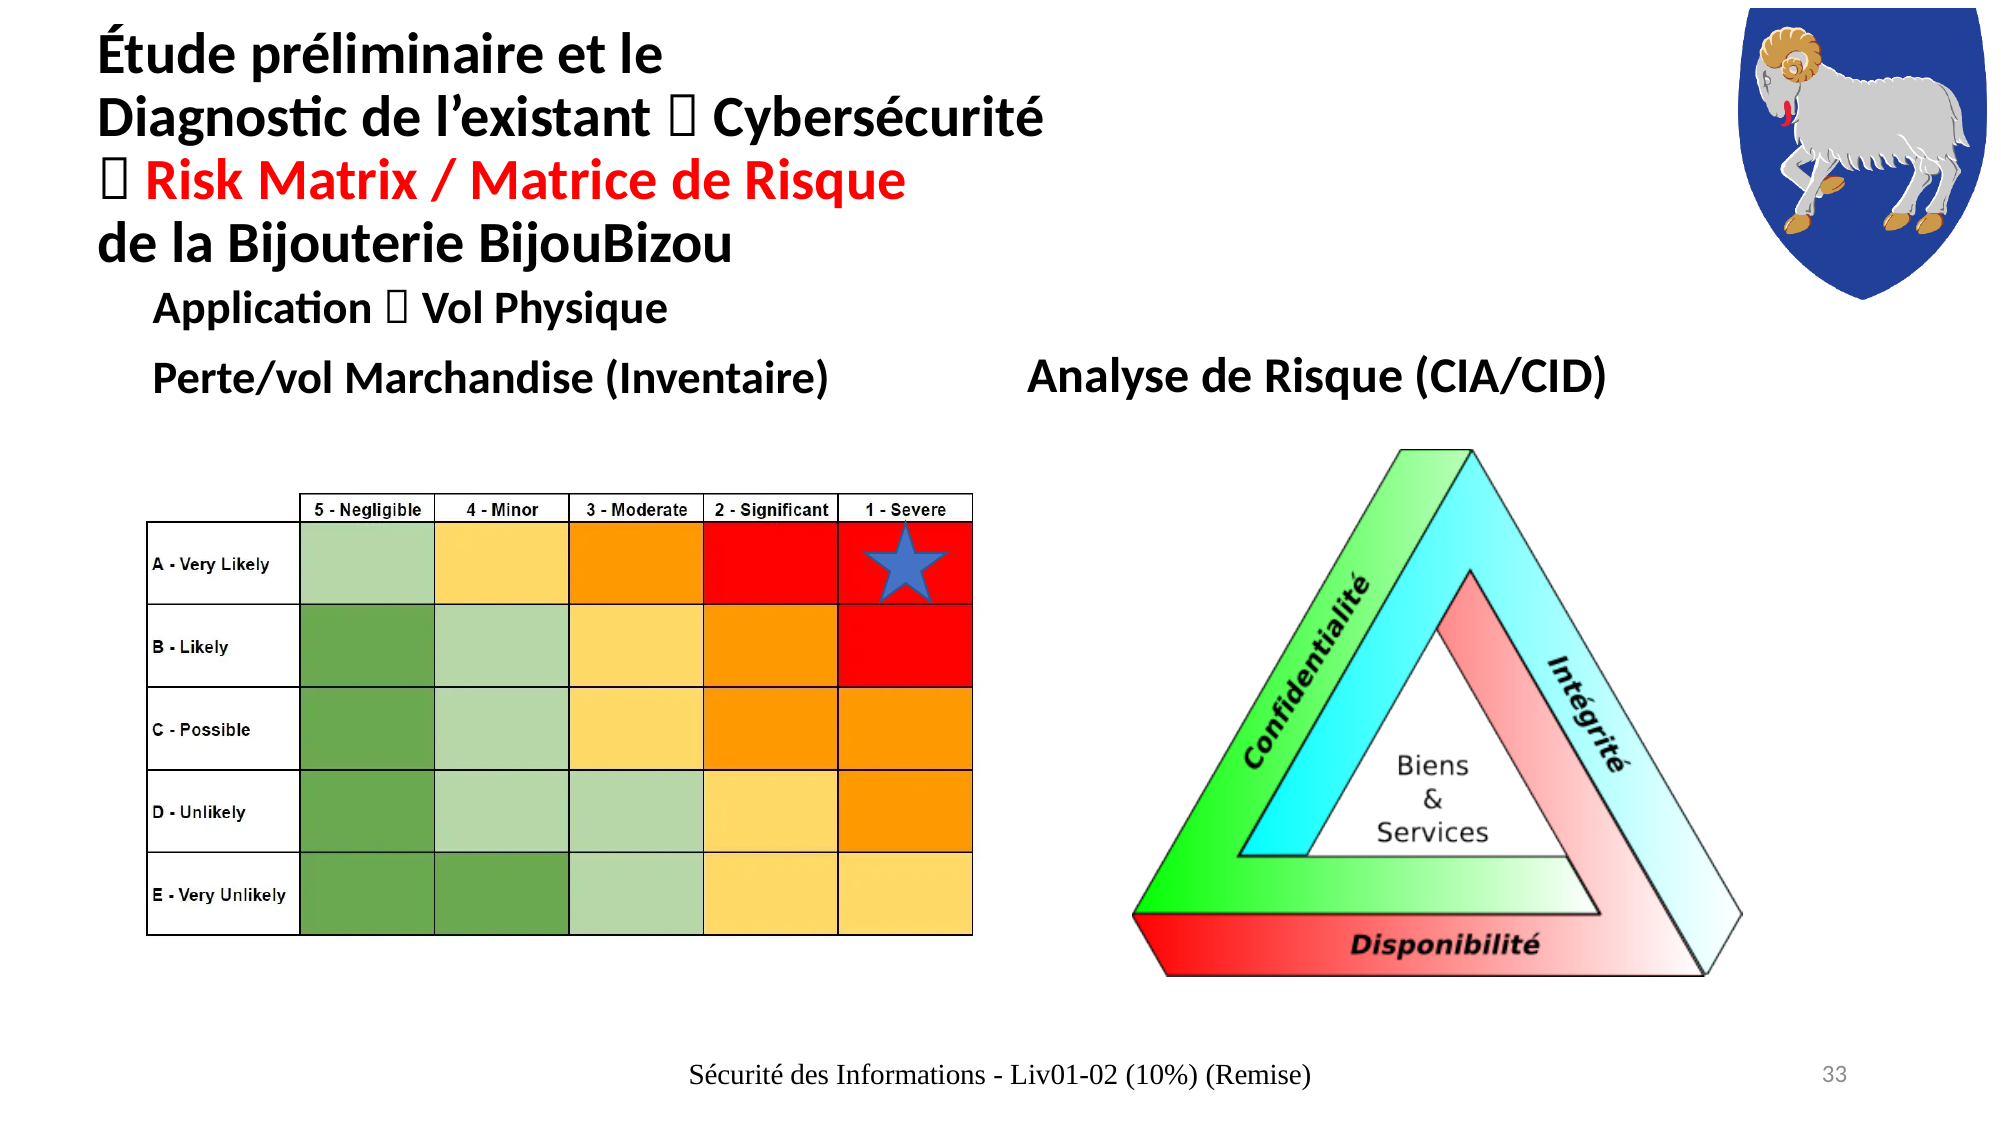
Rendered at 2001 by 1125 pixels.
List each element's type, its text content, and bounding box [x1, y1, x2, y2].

text_box Étude préliminaire et le Diagnostic de l’existant  Cybersécurité  Risk Matrix / Matrice de Risque de la Bijouterie BijouBizou [82, 75, 1738, 293]
list Application  Vol Physique Perte/vol Marchandise (Inventaire) [137, 293, 984, 411]
list Analyse de Risque (CIA/CID) [1012, 293, 1863, 411]
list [1132, 449, 1743, 977]
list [137, 477, 984, 950]
footer Sécurité des Informations - Liv01-02 (10%) (Remise) [662, 1042, 1338, 1103]
picture [1738, 8, 1987, 300]
slide_number 33 [1412, 1042, 1863, 1103]
